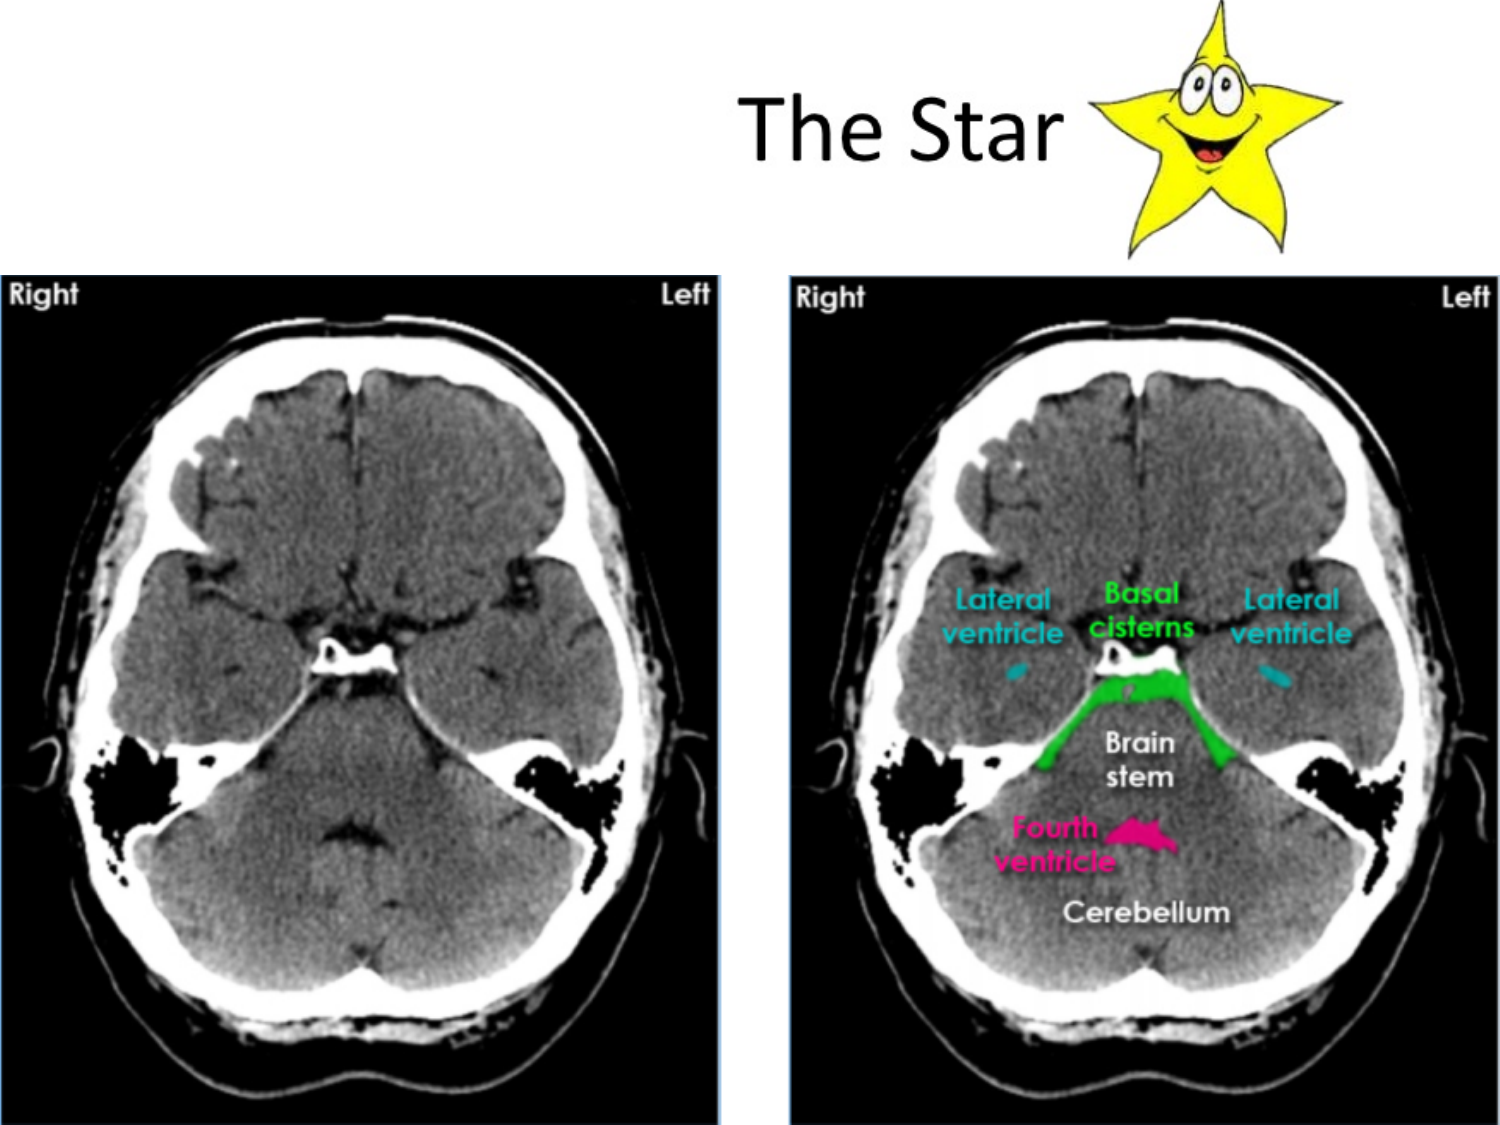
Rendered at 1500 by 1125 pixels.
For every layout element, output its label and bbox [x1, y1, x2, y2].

picture [724, 0, 1362, 266]
list [0, 274, 1500, 1125]
